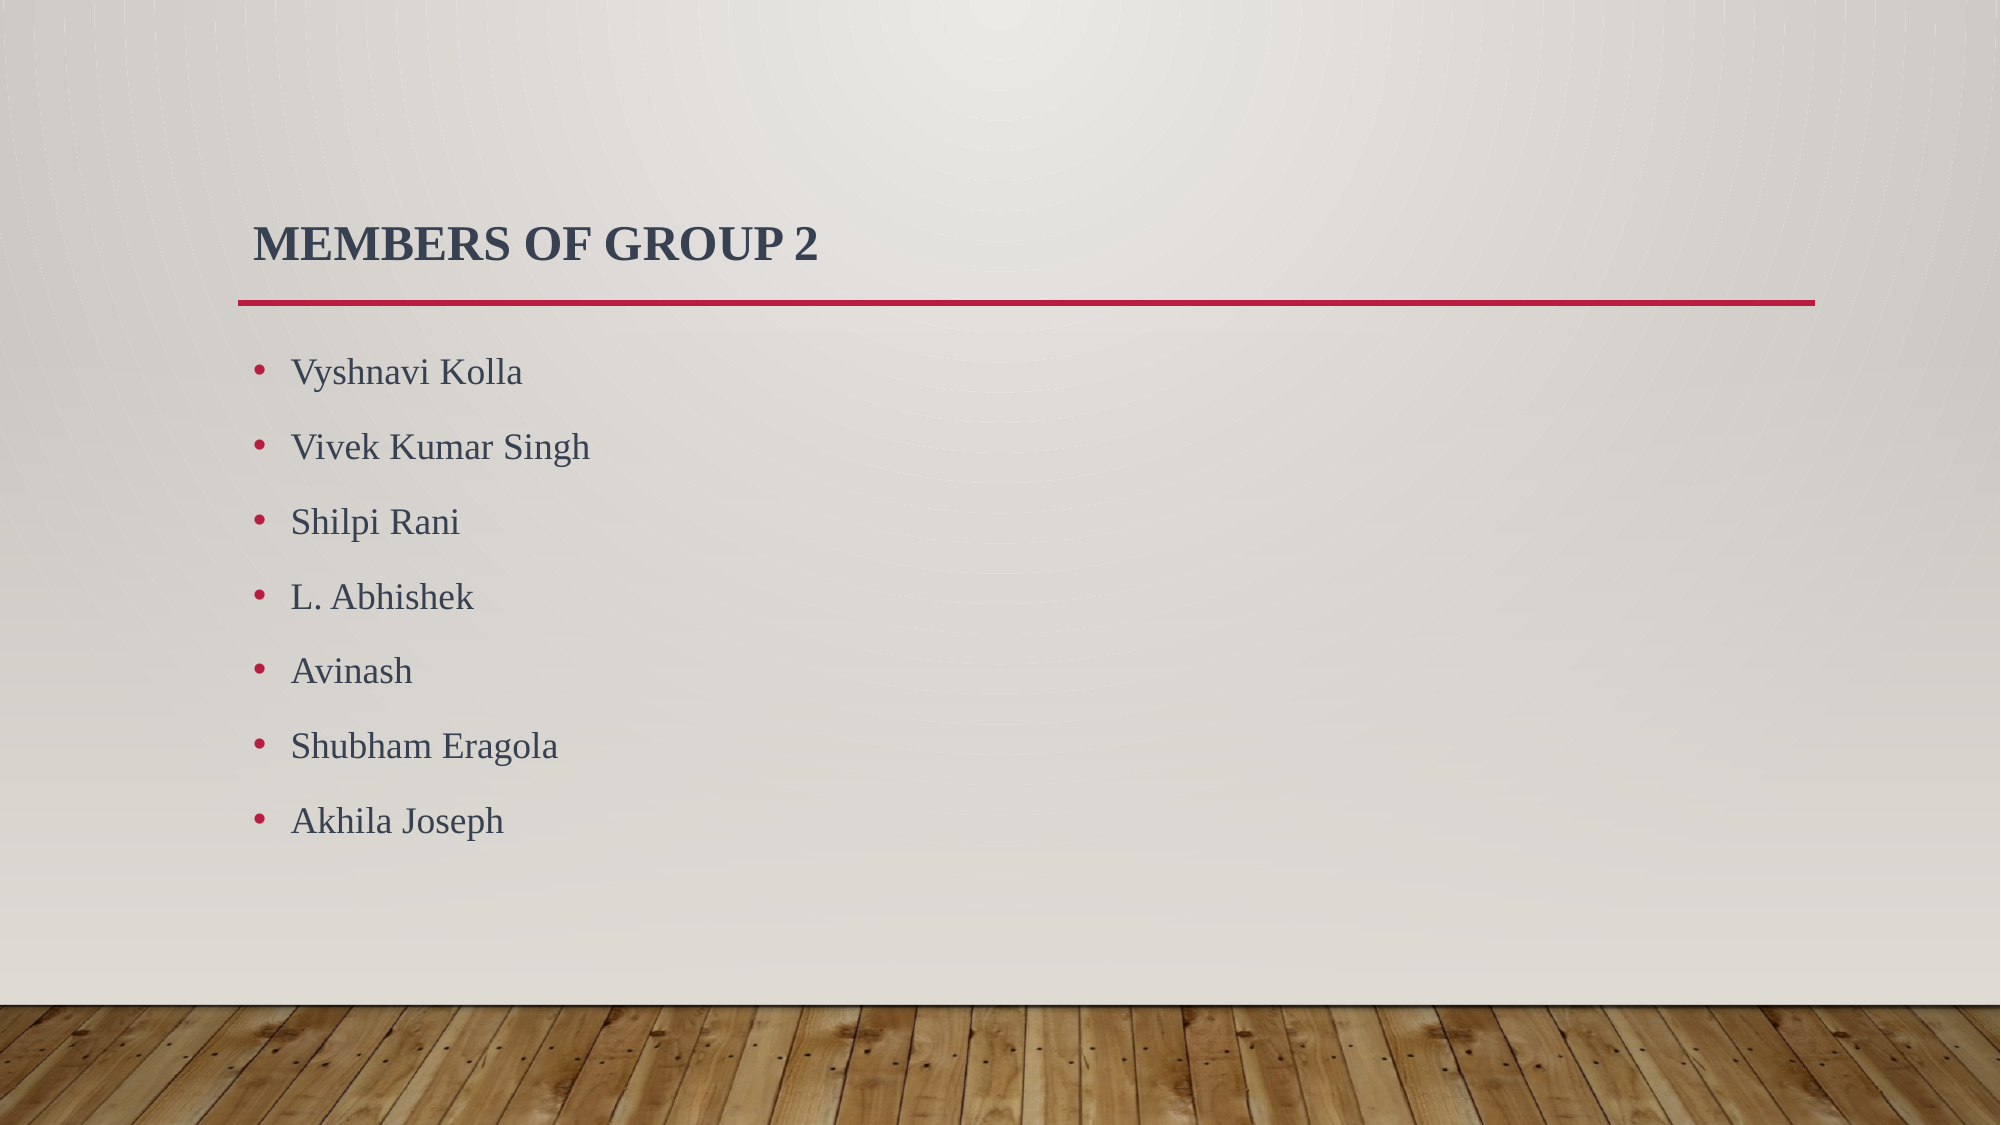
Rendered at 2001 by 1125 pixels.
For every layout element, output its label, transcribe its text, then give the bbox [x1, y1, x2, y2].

title Members of Group 2 [238, 209, 1814, 305]
list Vyshnavi Kolla Vivek Kumar Singh Shilpi Rani L. Abhishek Avinash Shubham Eragola Akhila Joseph [238, 330, 1814, 897]
picture [0, 1005, 2000, 1125]
